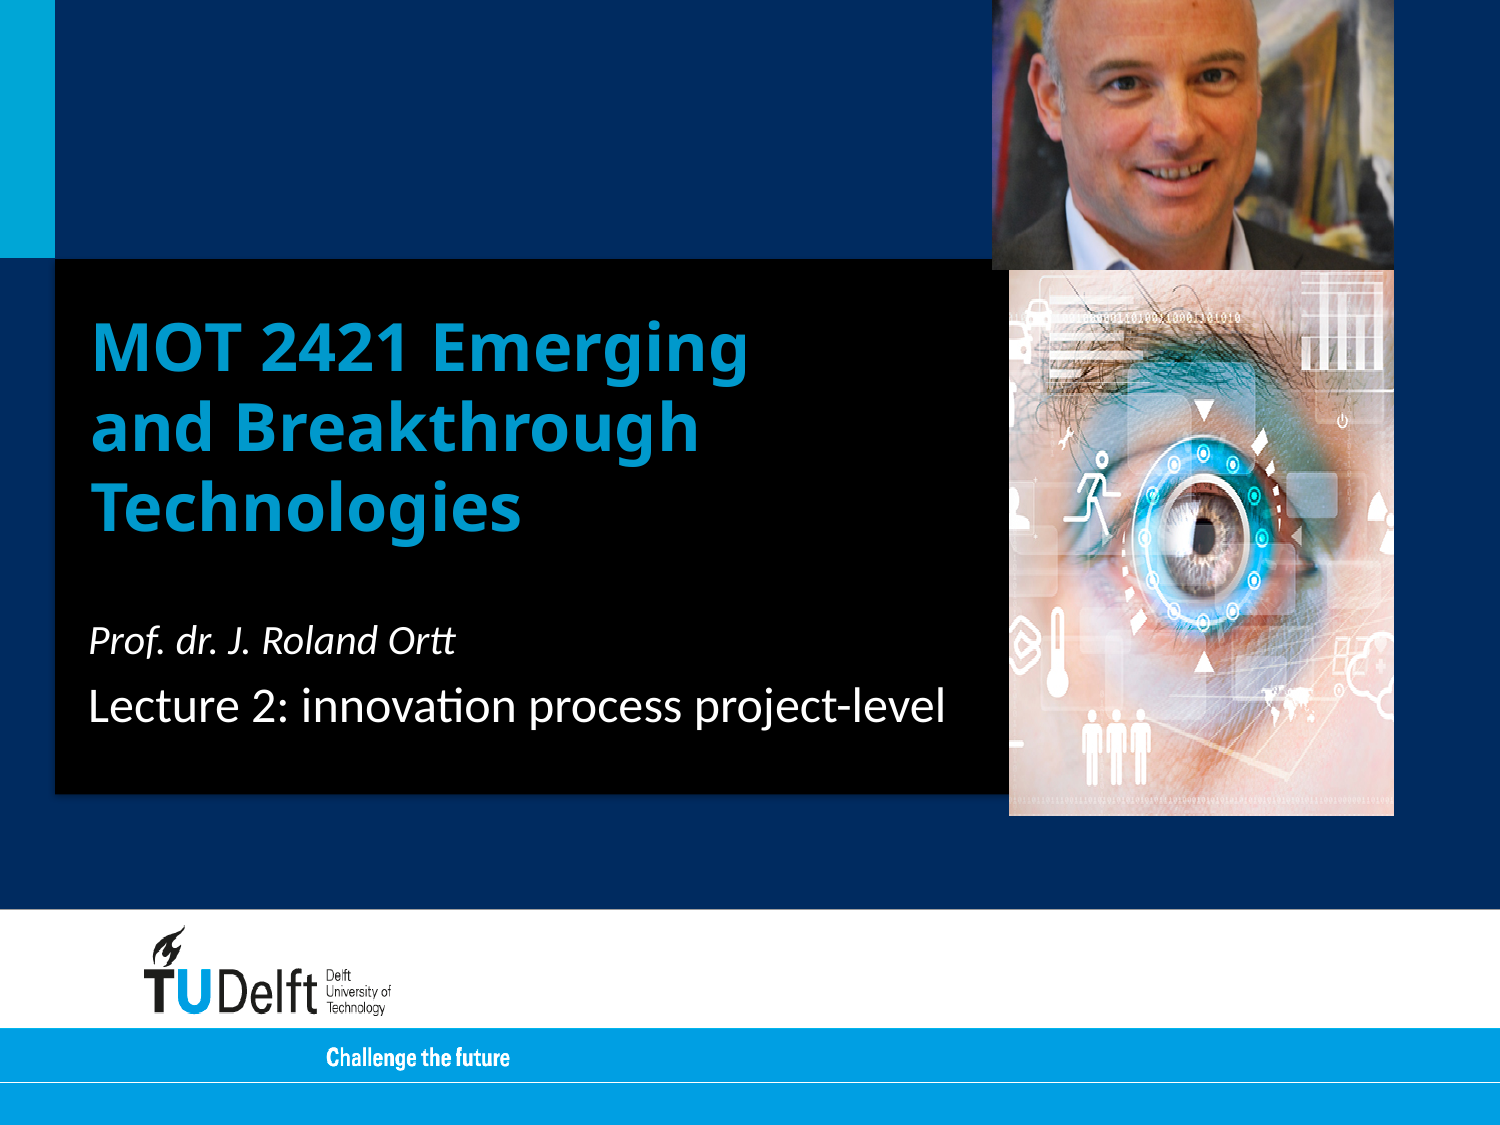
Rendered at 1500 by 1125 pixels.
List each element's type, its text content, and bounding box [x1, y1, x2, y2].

picture [374, 1054, 379, 1065]
picture [396, 1054, 404, 1069]
list Prof. dr. J. Roland Ortt Lecture 2: innovation process project-level [72, 664, 1004, 739]
picture [457, 1048, 461, 1065]
picture [0, 877, 1500, 1027]
picture [422, 1052, 428, 1065]
picture [435, 1054, 439, 1065]
picture [464, 1054, 480, 1065]
title MOT 2421 Emerging and Breakthrough Technologies [74, 297, 1004, 588]
picture [389, 1054, 393, 1065]
picture [494, 1054, 499, 1065]
picture [408, 1054, 415, 1065]
picture [327, 1048, 338, 1066]
picture [991, 0, 1395, 816]
picture [483, 1054, 491, 1065]
